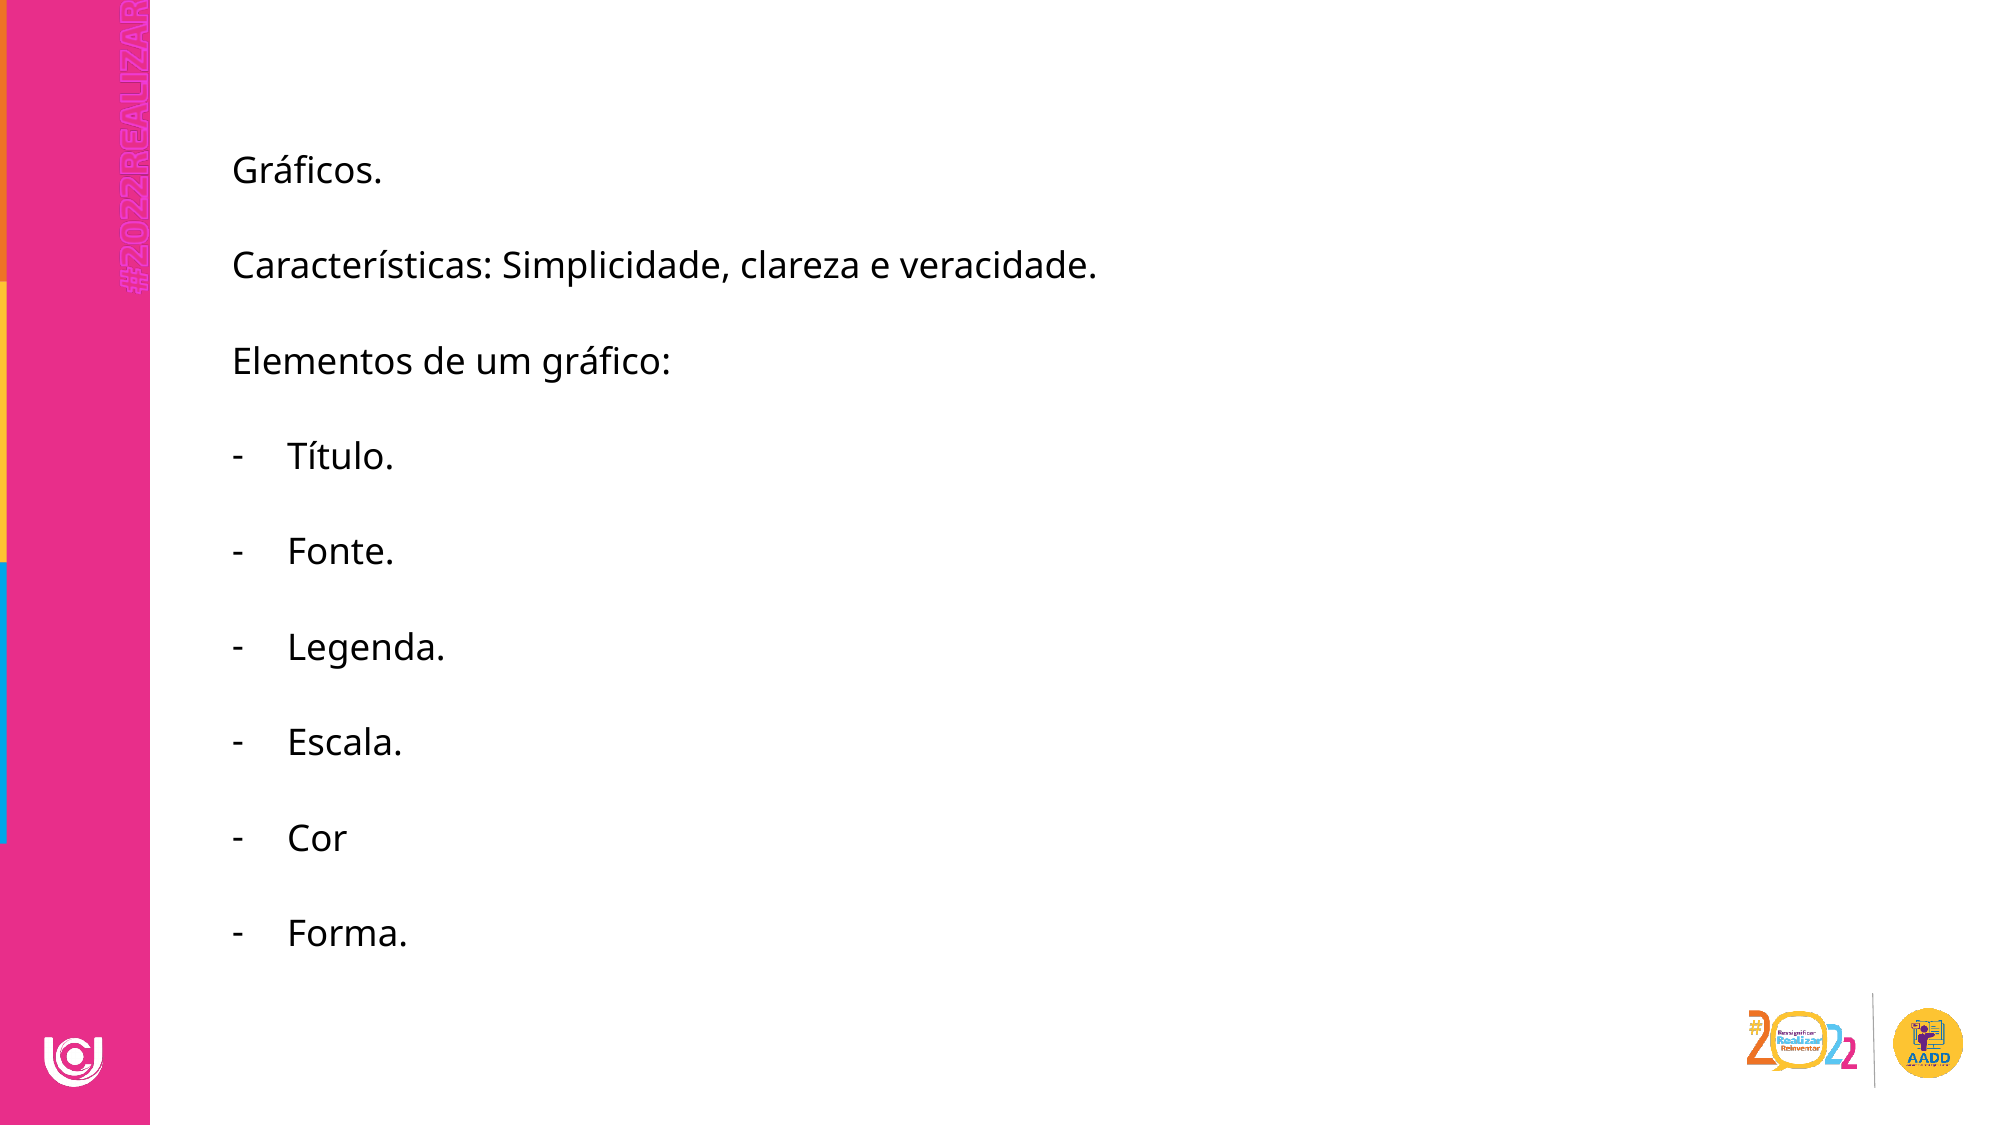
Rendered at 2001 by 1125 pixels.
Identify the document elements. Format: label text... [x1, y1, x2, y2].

picture [101, 0, 163, 309]
picture [1747, 1010, 1857, 1071]
picture [1893, 1008, 1963, 1078]
list Gráficos. Características: Simplicidade, clareza e veracidade. Elementos de um gráfico: Título. Fonte. Legenda. Escala. Cor Forma. [217, 111, 1933, 967]
picture [44, 1037, 106, 1088]
